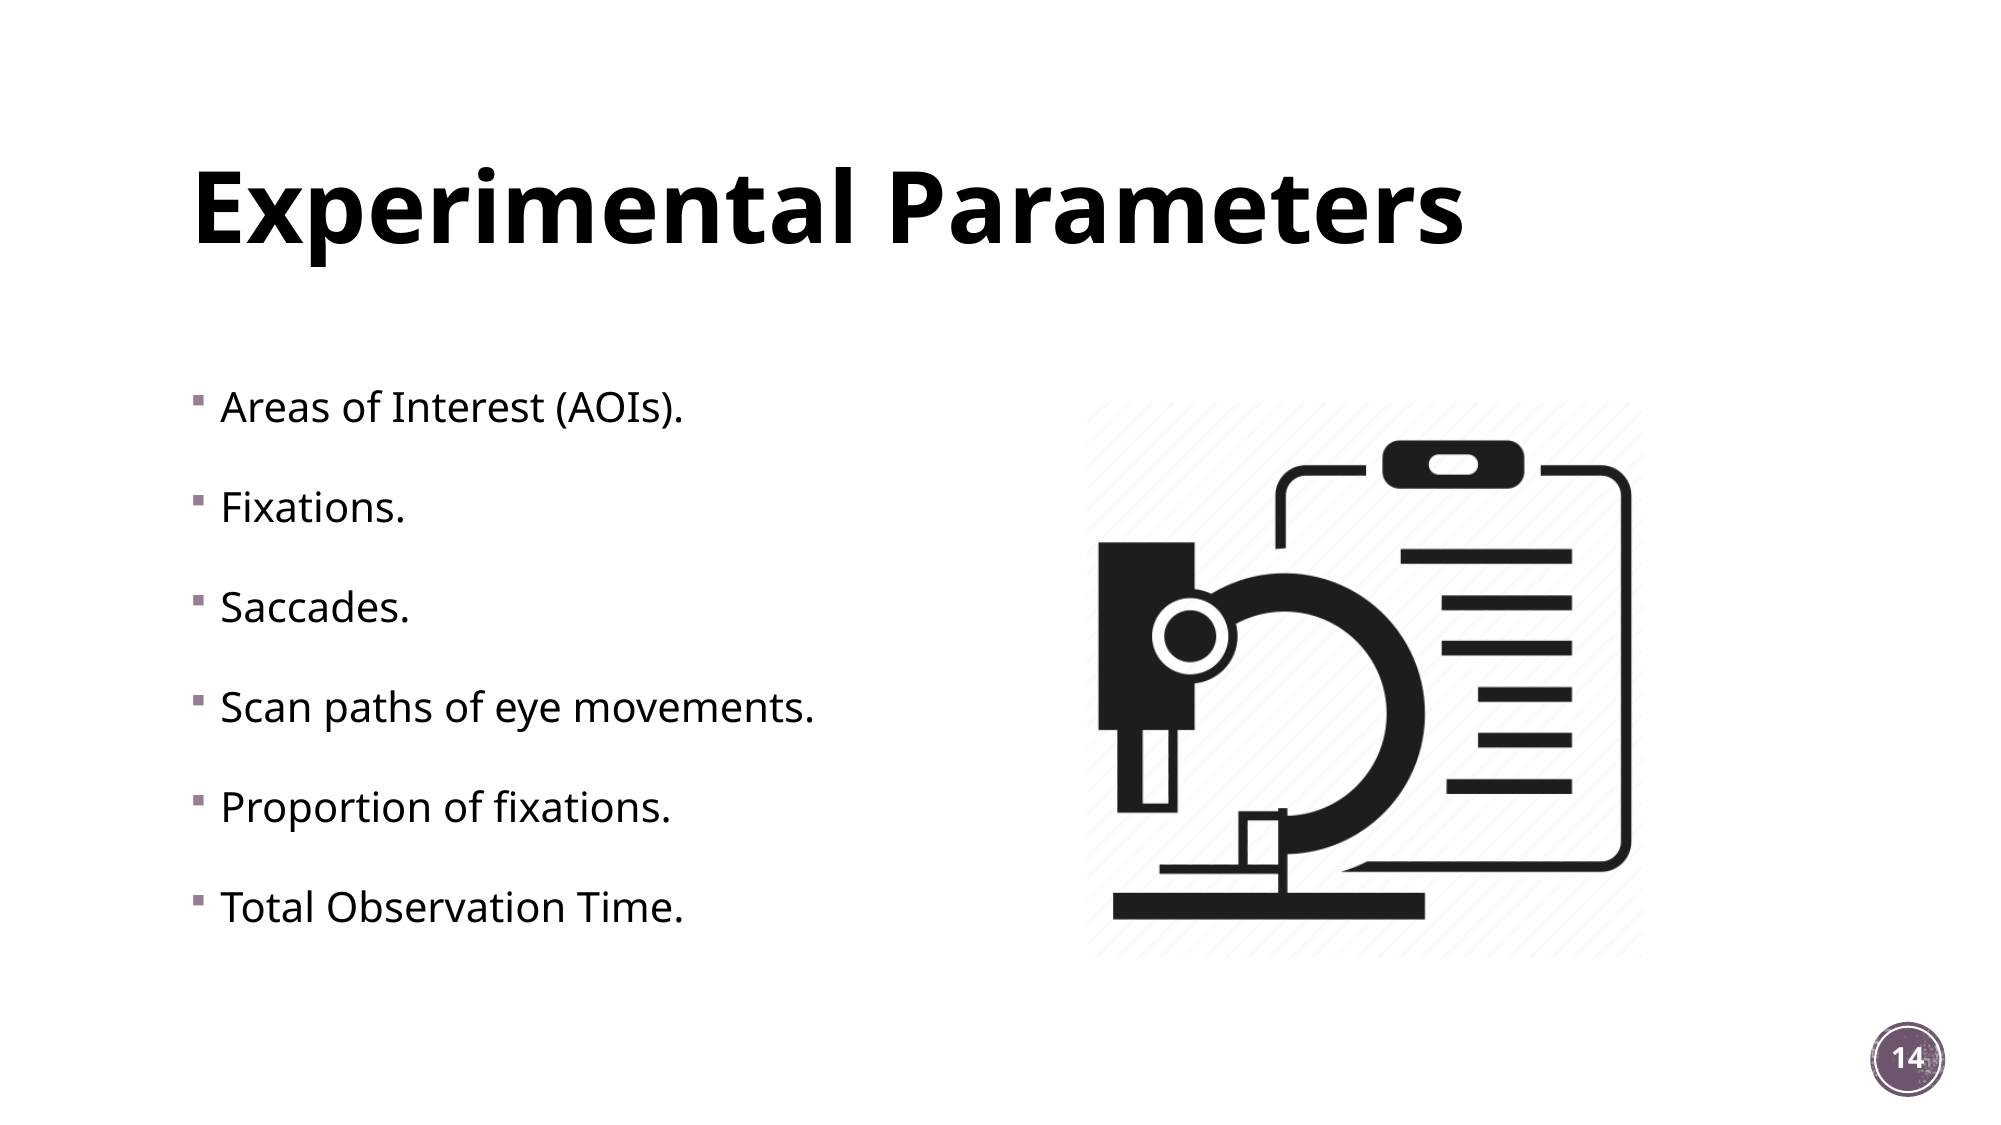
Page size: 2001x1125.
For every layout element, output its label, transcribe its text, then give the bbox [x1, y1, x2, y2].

slide_number 14 [1855, 1028, 1961, 1089]
title Experimental Parameters [175, 79, 1826, 344]
list Areas of Interest (AOIs). Fixations. Saccades. Scan paths of eye movements. Proportion of fixations. Total Observation Time. [175, 348, 1826, 1013]
picture [1087, 402, 1643, 958]
